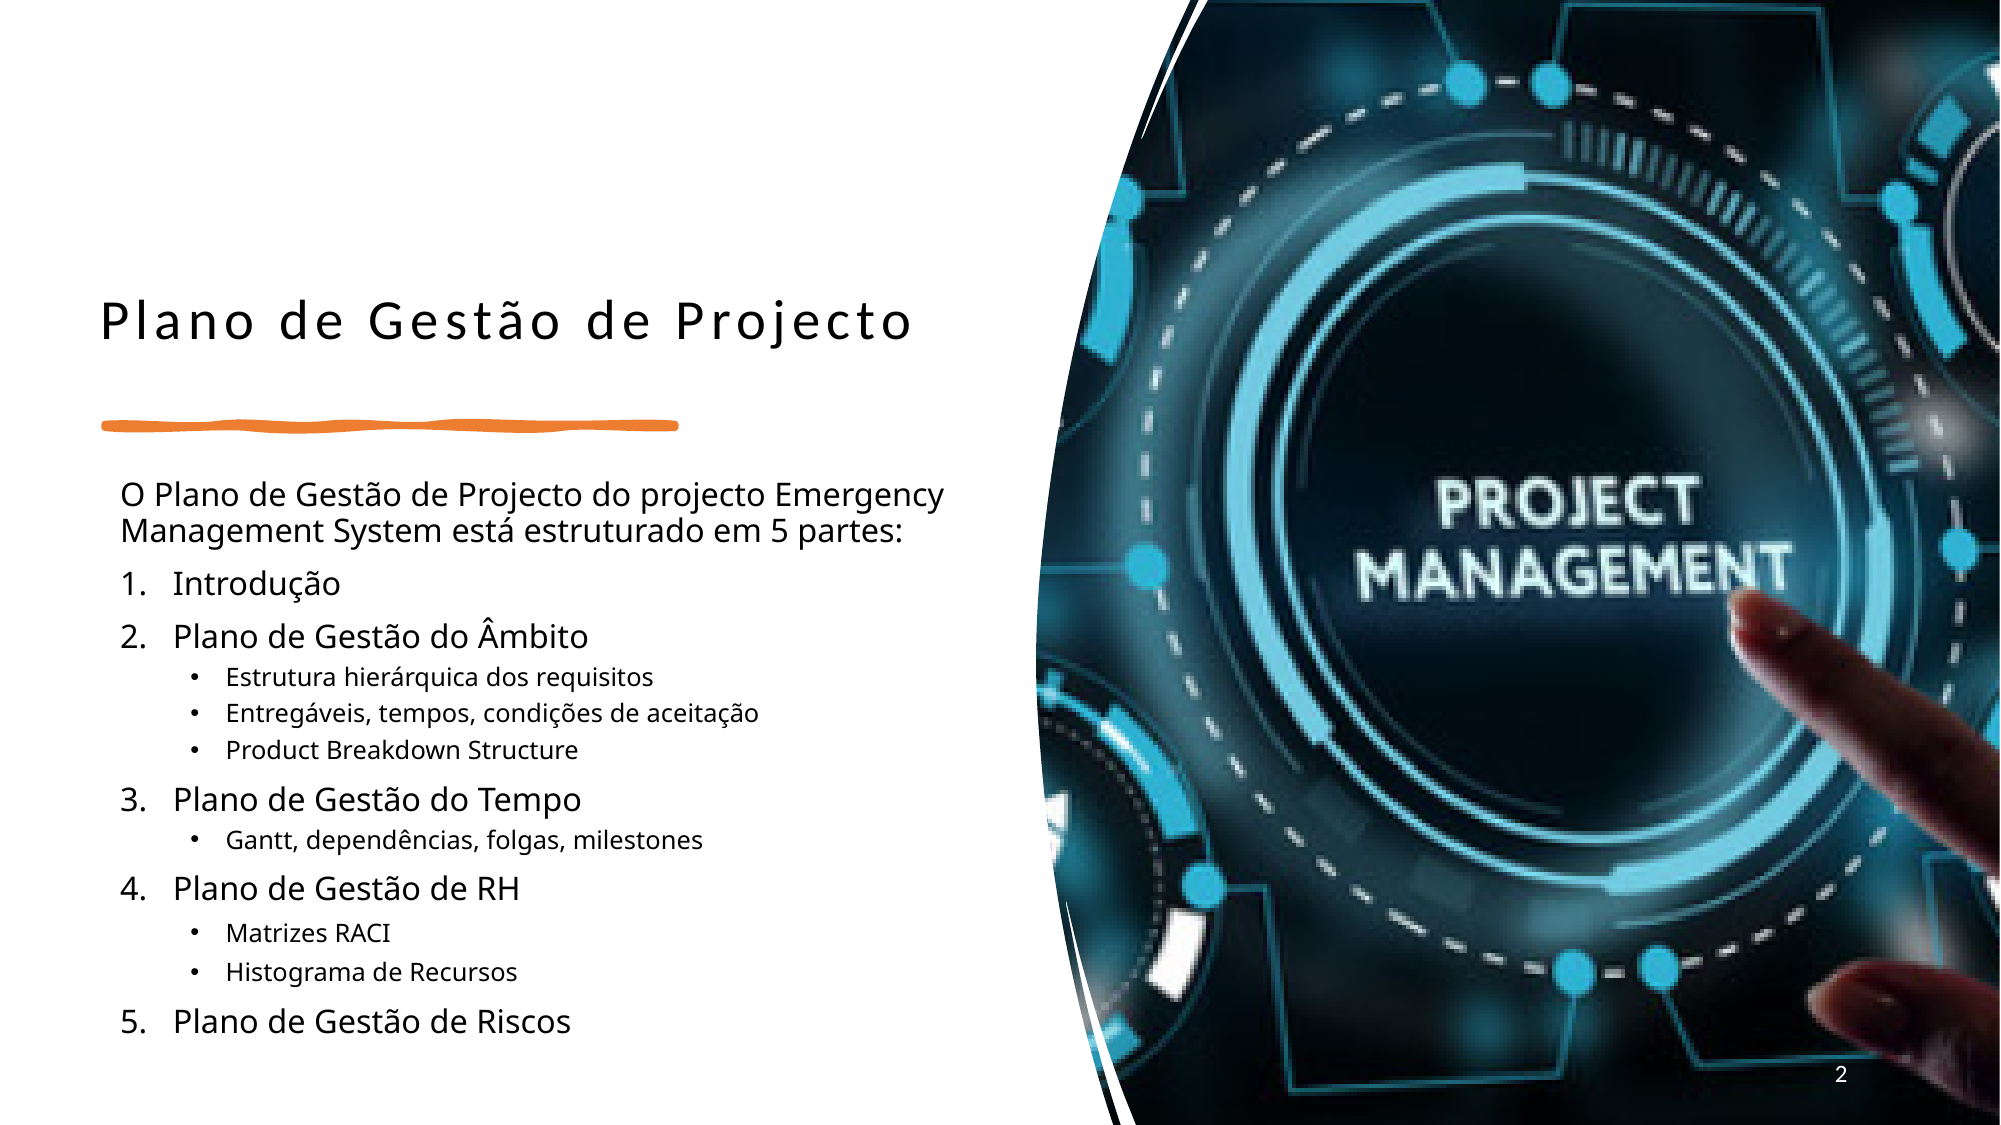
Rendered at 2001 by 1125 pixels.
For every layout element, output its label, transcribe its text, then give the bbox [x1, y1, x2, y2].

text_box O Plano de Gestão de Projecto do projecto Emergency Management System está estruturado em 5 partes: Introdução Plano de Gestão do Âmbito Estrutura hierárquica dos requisitos Entregáveis, tempos, condições de aceitação Product Breakdown Structure Plano de Gestão do Tempo Gantt, dependências, folgas, milestones Plano de Gestão de RH Matrizes RACI Histograma de Recursos Plano de Gestão de Riscos [104, 471, 964, 1068]
picture [1036, 0, 2000, 1125]
text_box Plano de Gestão de Projecto [85, 283, 1036, 403]
text_box [103, 421, 676, 431]
text_box [0, 0, 1036, 1125]
